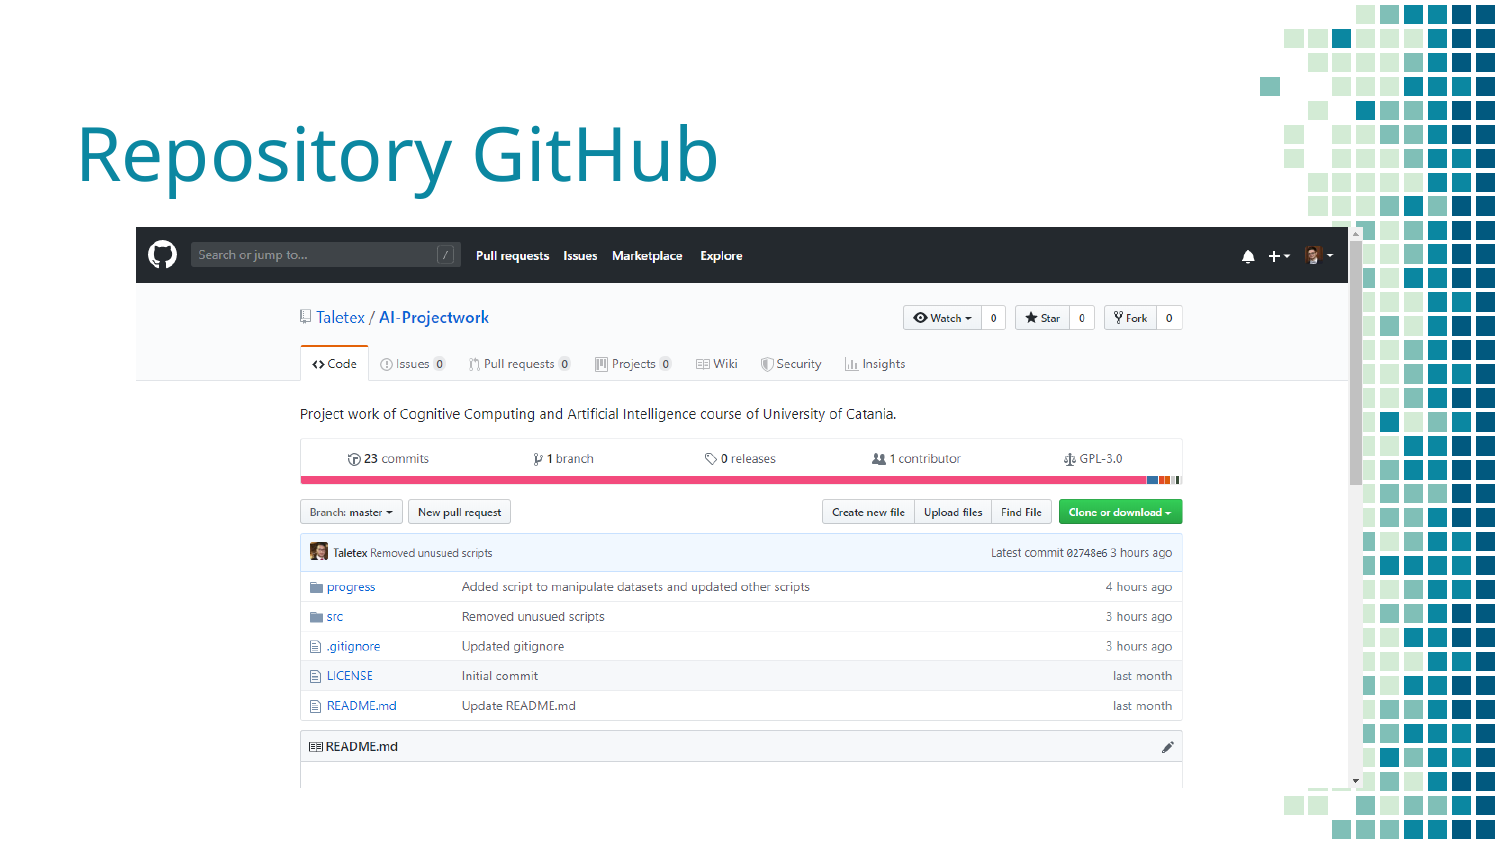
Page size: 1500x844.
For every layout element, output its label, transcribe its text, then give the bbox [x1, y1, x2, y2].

title Repository GitHub [60, 70, 1170, 212]
picture [136, 227, 1364, 788]
